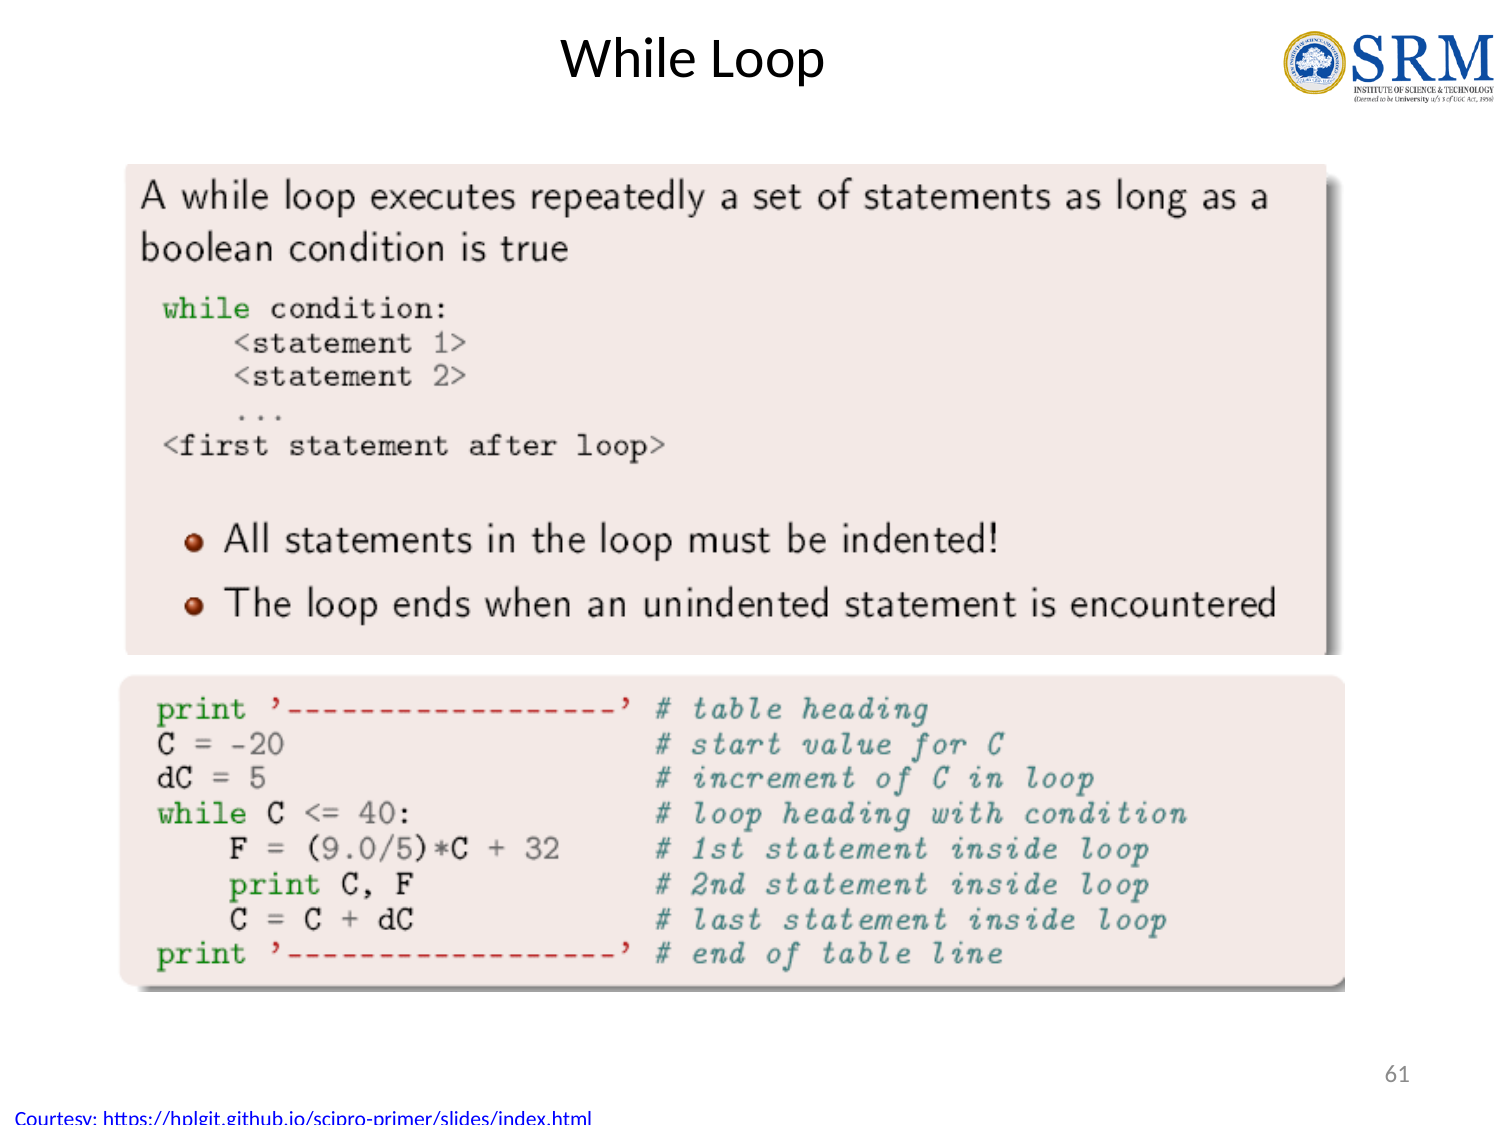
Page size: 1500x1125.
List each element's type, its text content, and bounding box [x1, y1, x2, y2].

picture [1273, 1, 1500, 131]
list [114, 164, 1345, 655]
picture [114, 666, 1345, 992]
text_box Courtesy: https://hplgit.github.io/scipro-primer/slides/index.html [0, 1071, 763, 1125]
title While Loop [268, 11, 1119, 97]
slide_number 61 [1074, 1042, 1425, 1103]
